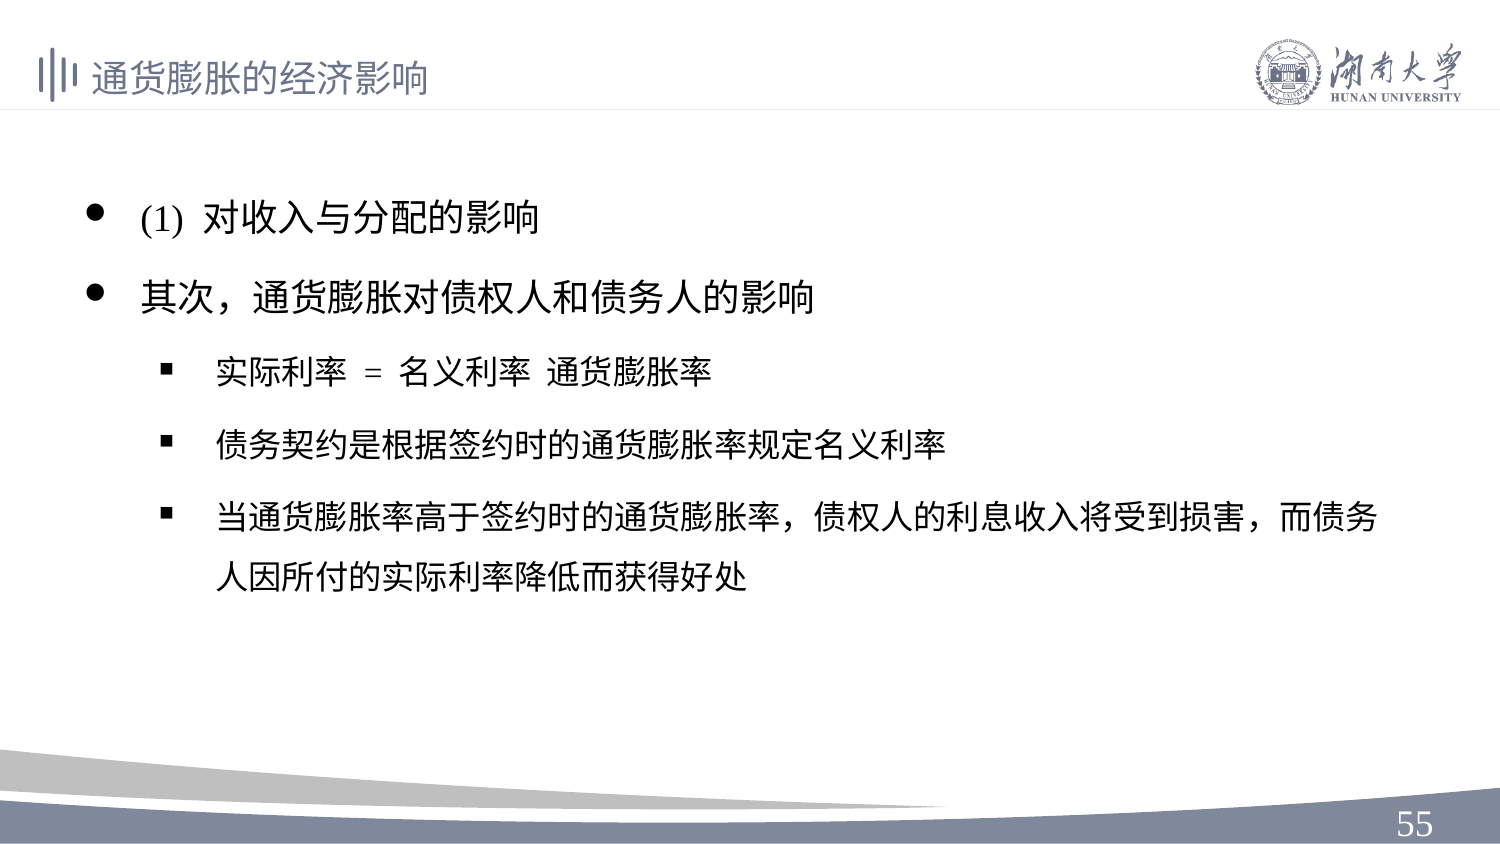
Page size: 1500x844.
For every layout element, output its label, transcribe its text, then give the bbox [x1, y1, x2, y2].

slide_number 55 [1074, 782, 1425, 827]
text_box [39, 47, 78, 103]
text_box 通货膨胀的经济影响 [78, 47, 1175, 108]
picture [1249, 33, 1465, 109]
